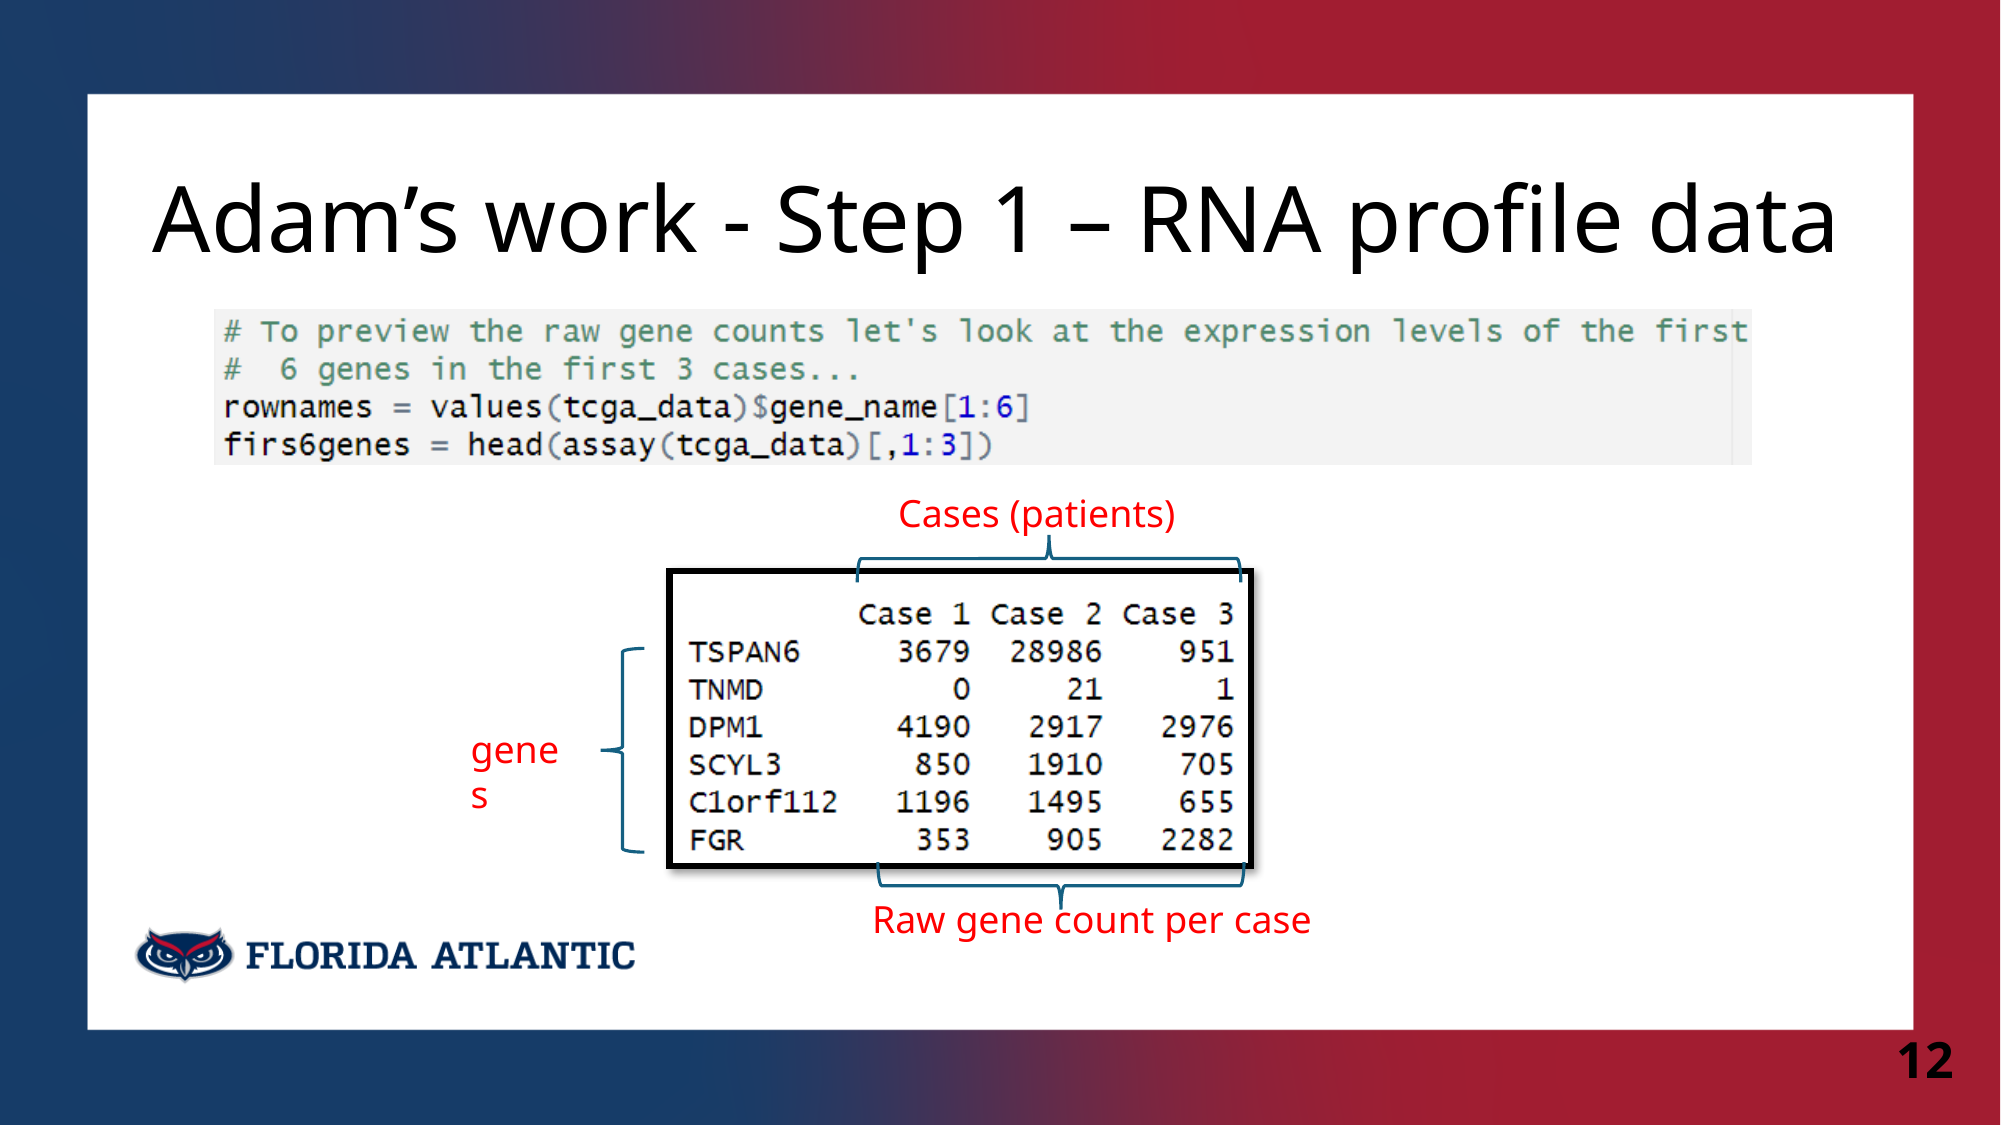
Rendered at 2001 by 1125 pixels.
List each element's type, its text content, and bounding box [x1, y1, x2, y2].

text_box genes [455, 718, 587, 824]
text_box [600, 646, 645, 854]
picture [0, 0, 2001, 1125]
slide_number 12 [1881, 1032, 2000, 1093]
text_box Cases (patients) [883, 482, 1434, 543]
text_box Raw gene count per case [857, 888, 1330, 949]
title Adam’s work - Step 1 – RNA profile data [137, 155, 1863, 292]
text_box [876, 864, 1246, 888]
text_box [855, 543, 1243, 573]
